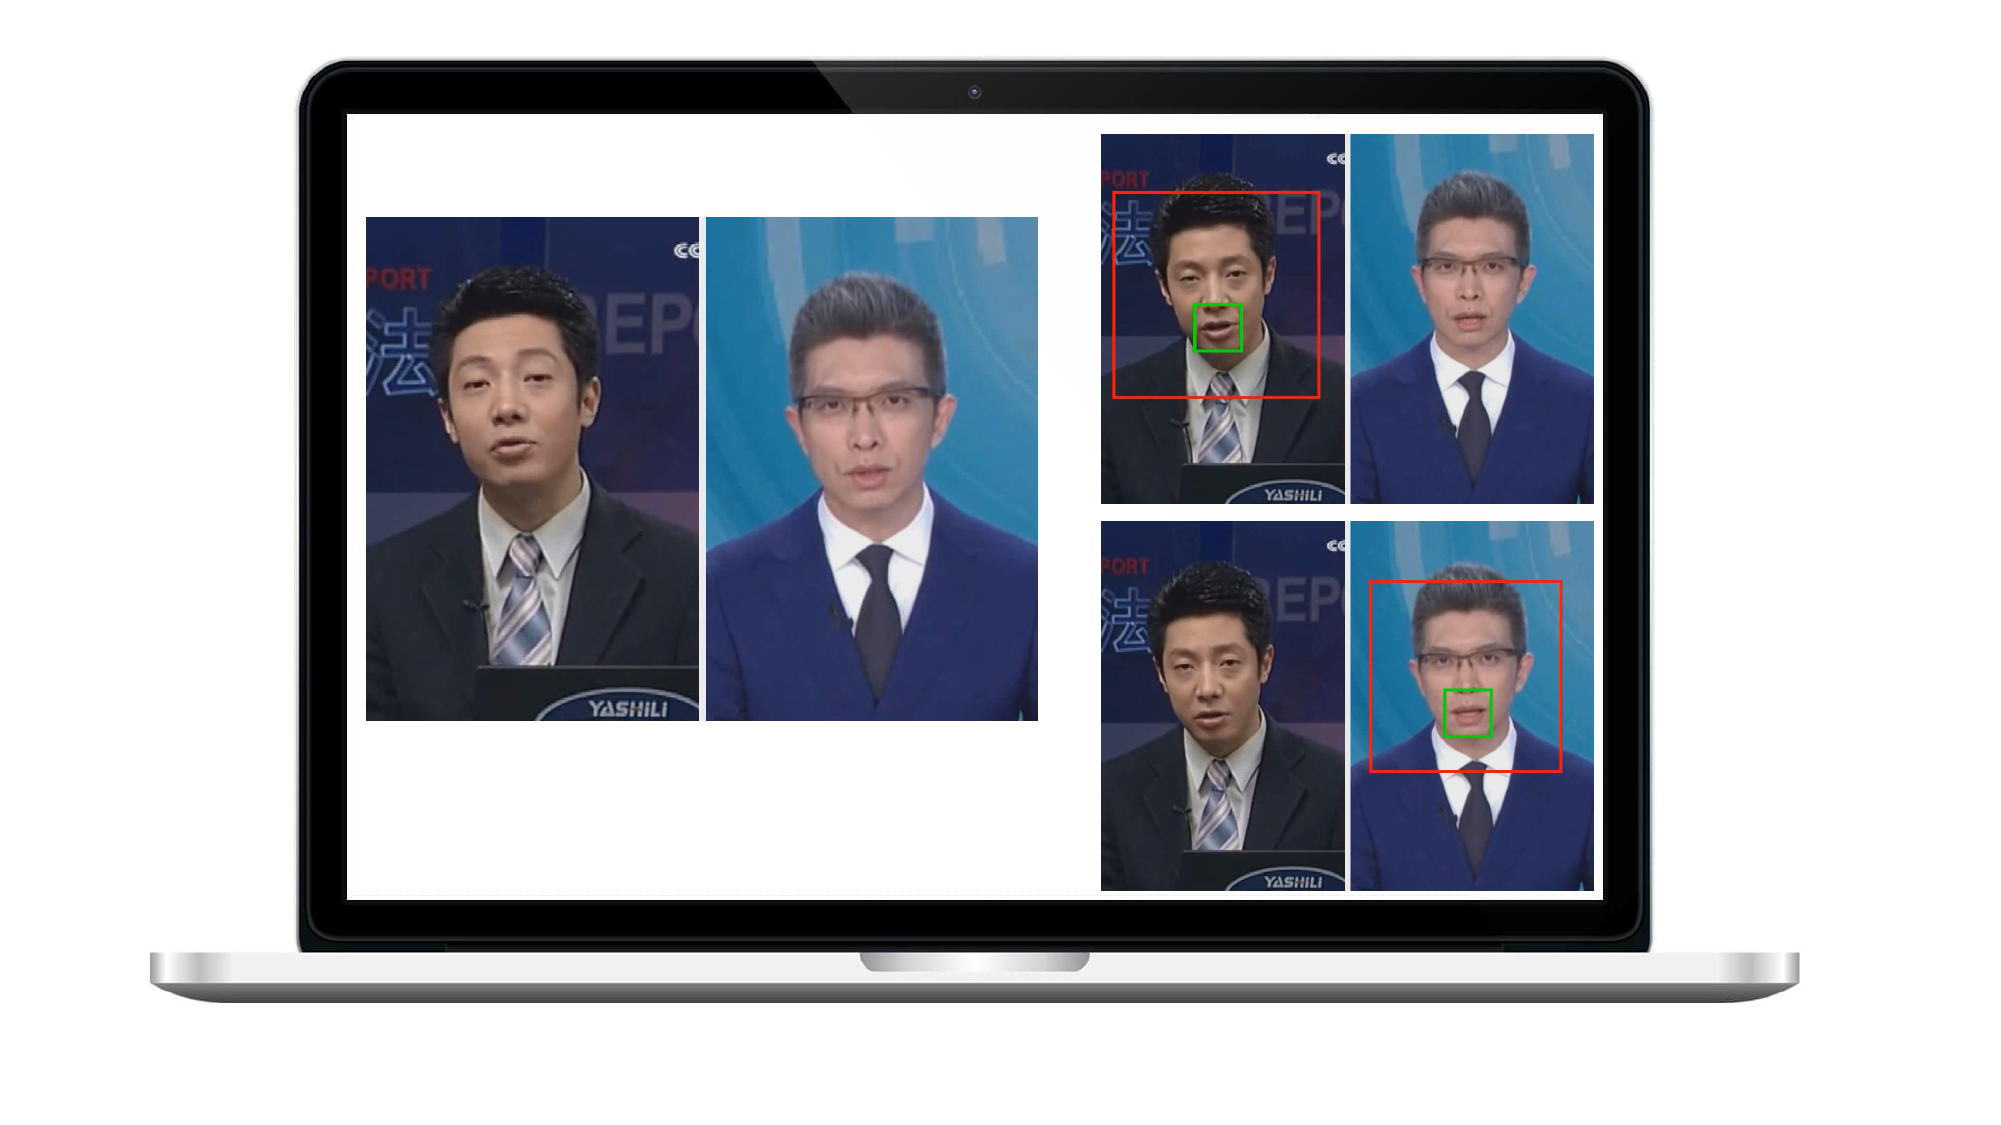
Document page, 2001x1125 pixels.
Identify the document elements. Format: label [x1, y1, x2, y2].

picture [83, 0, 1860, 1068]
